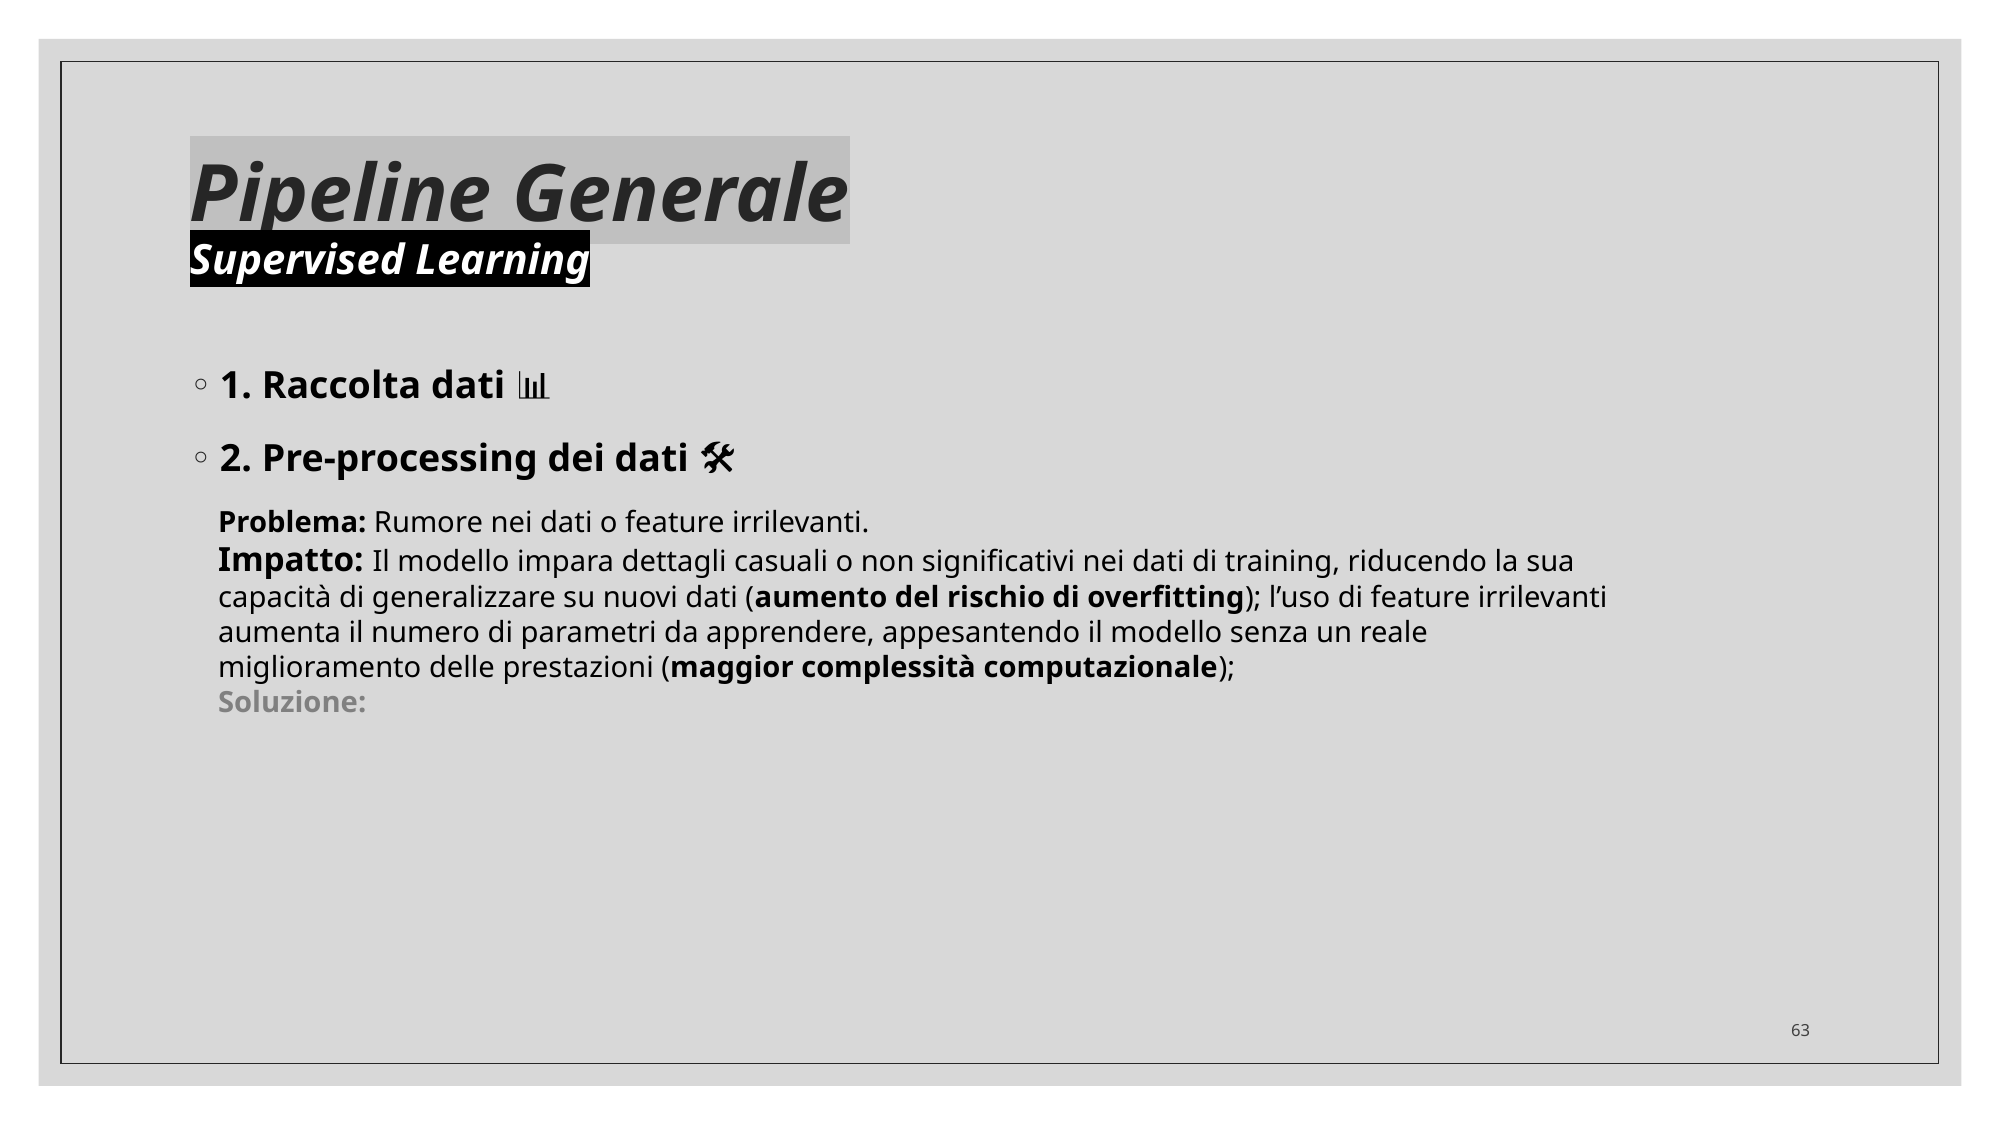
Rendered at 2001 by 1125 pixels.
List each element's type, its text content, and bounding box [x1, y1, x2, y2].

slide_number 63 [1687, 990, 1825, 1050]
list 1. Raccolta dati 📊 2. Pre-processing dei dati 🛠️ [174, 345, 1825, 977]
title Pipeline Generale Supervised Learning [174, 105, 1825, 331]
